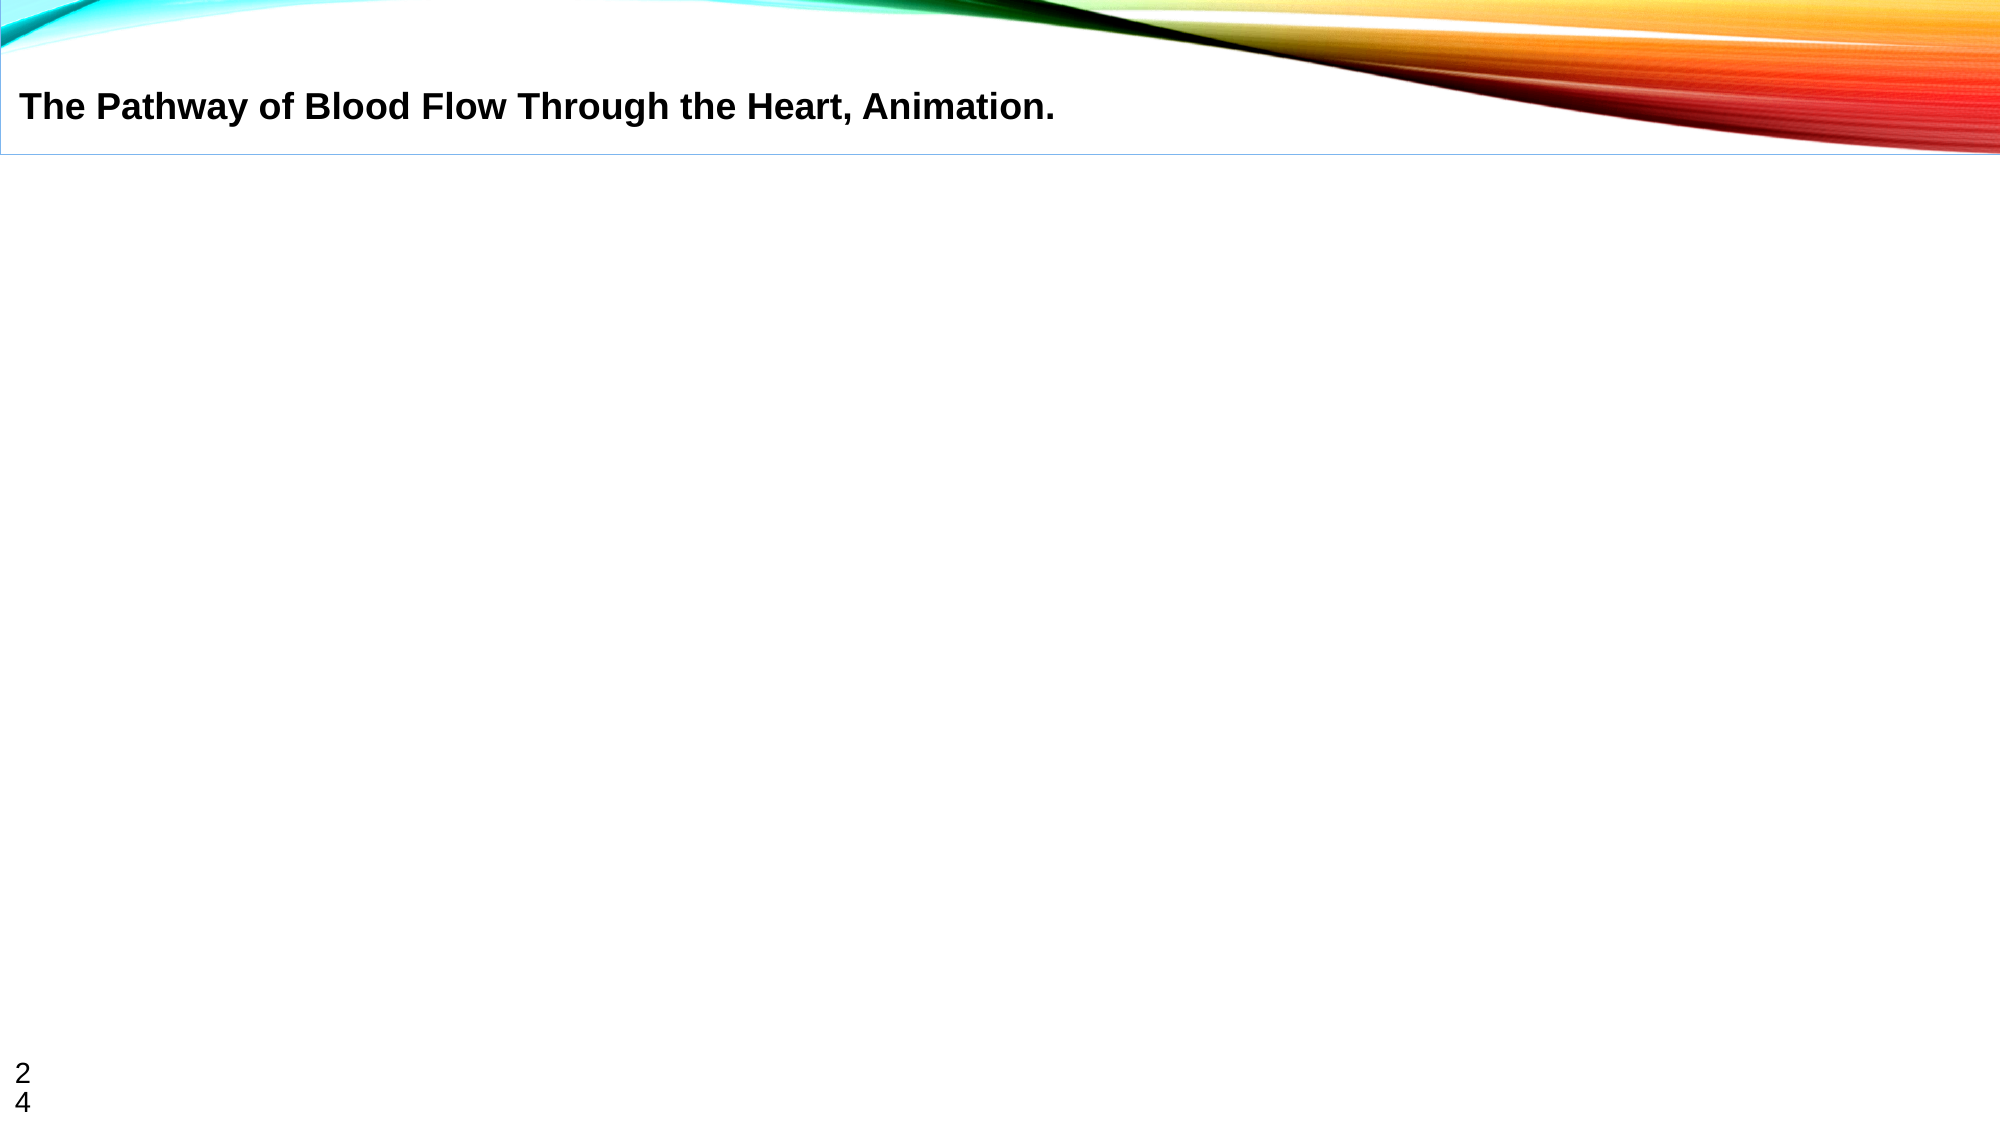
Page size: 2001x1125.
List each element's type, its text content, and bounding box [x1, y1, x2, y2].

picture [0, 0, 2000, 155]
slide_number 24 [0, 1046, 63, 1125]
